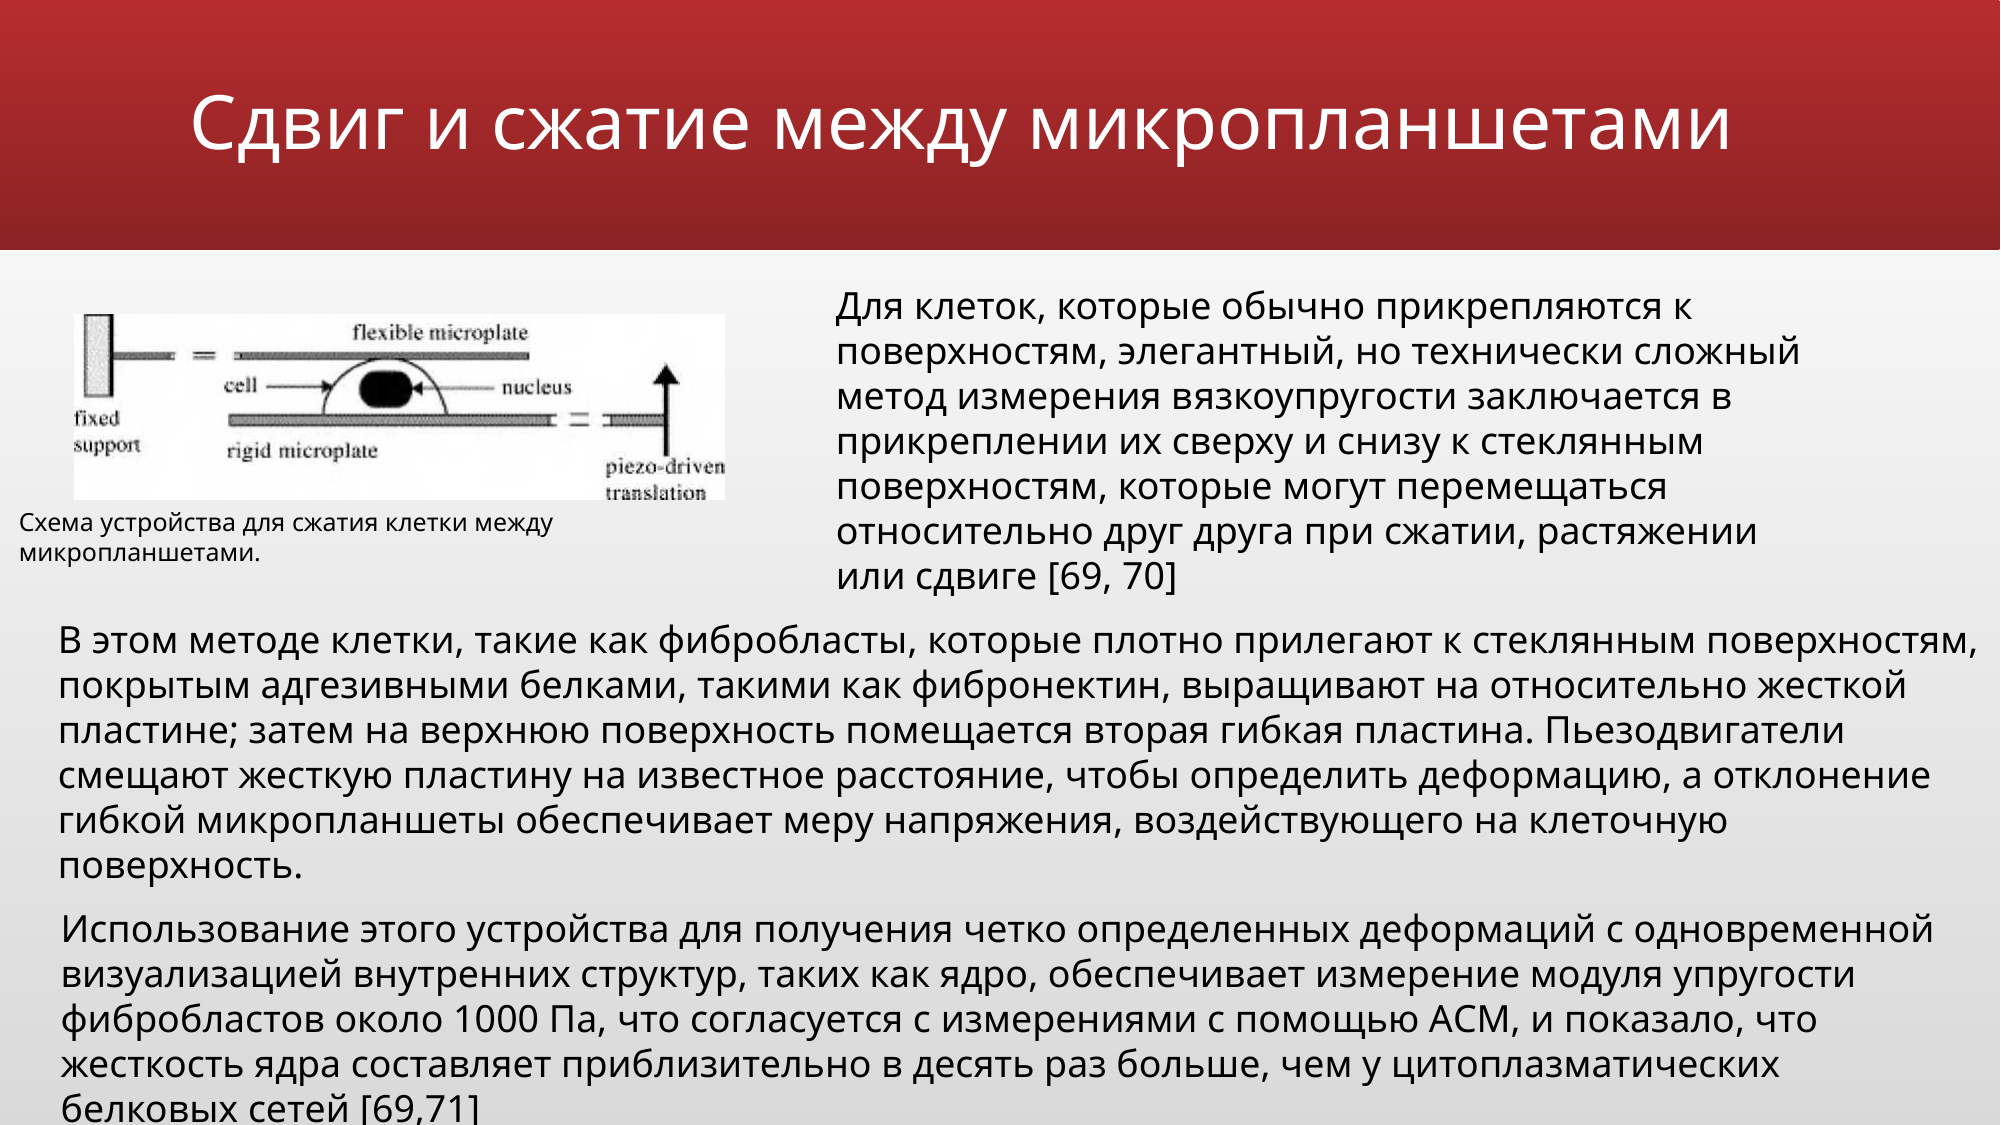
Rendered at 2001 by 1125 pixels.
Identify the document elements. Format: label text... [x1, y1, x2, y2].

text_box В этом методе клетки, такие как фибробласты, которые плотно прилегают к стеклянным поверхностям, покрытым адгезивными белками, такими как фибронектин, выращивают на относительно жесткой пластине; затем на верхнюю поверхность помещается вторая гибкая пластина. Пьезодвигатели смещают жесткую пластину на известное расстояние, чтобы определить деформацию, а отклонение гибкой микропланшеты обеспечивает меру напряжения, воздействующего на клеточную поверхность. [43, 608, 1996, 894]
text_box Схема устройства для сжатия клетки между микропланшетами. [4, 499, 796, 574]
text_box Использование этого устройства для получения четко определенных деформаций с одновременной визуализацией внутренних структур, таких как ядро, обеспечивает измерение модуля упругости фибробластов около 1000 Па, что согласуется с измерениями с помощью АСМ, и показало, что жесткость ядра составляет приблизительно в десять раз больше, чем у цитоплазматических белковых сетей [69,71] [45, 897, 1981, 1125]
text_box Для клеток, которые обычно прикрепляются к поверхностям, элегантный, но технически сложный метод измерения вязкоупругости заключается в прикреплении их сверху и снизу к стеклянным поверхностям, которые могут перемещаться относительно друг друга при сжатии, растяжении или сдвиге [69, 70] [821, 274, 1822, 605]
title Сдвиг и сжатие между микропланшетами [174, 16, 1825, 234]
picture [74, 314, 725, 500]
